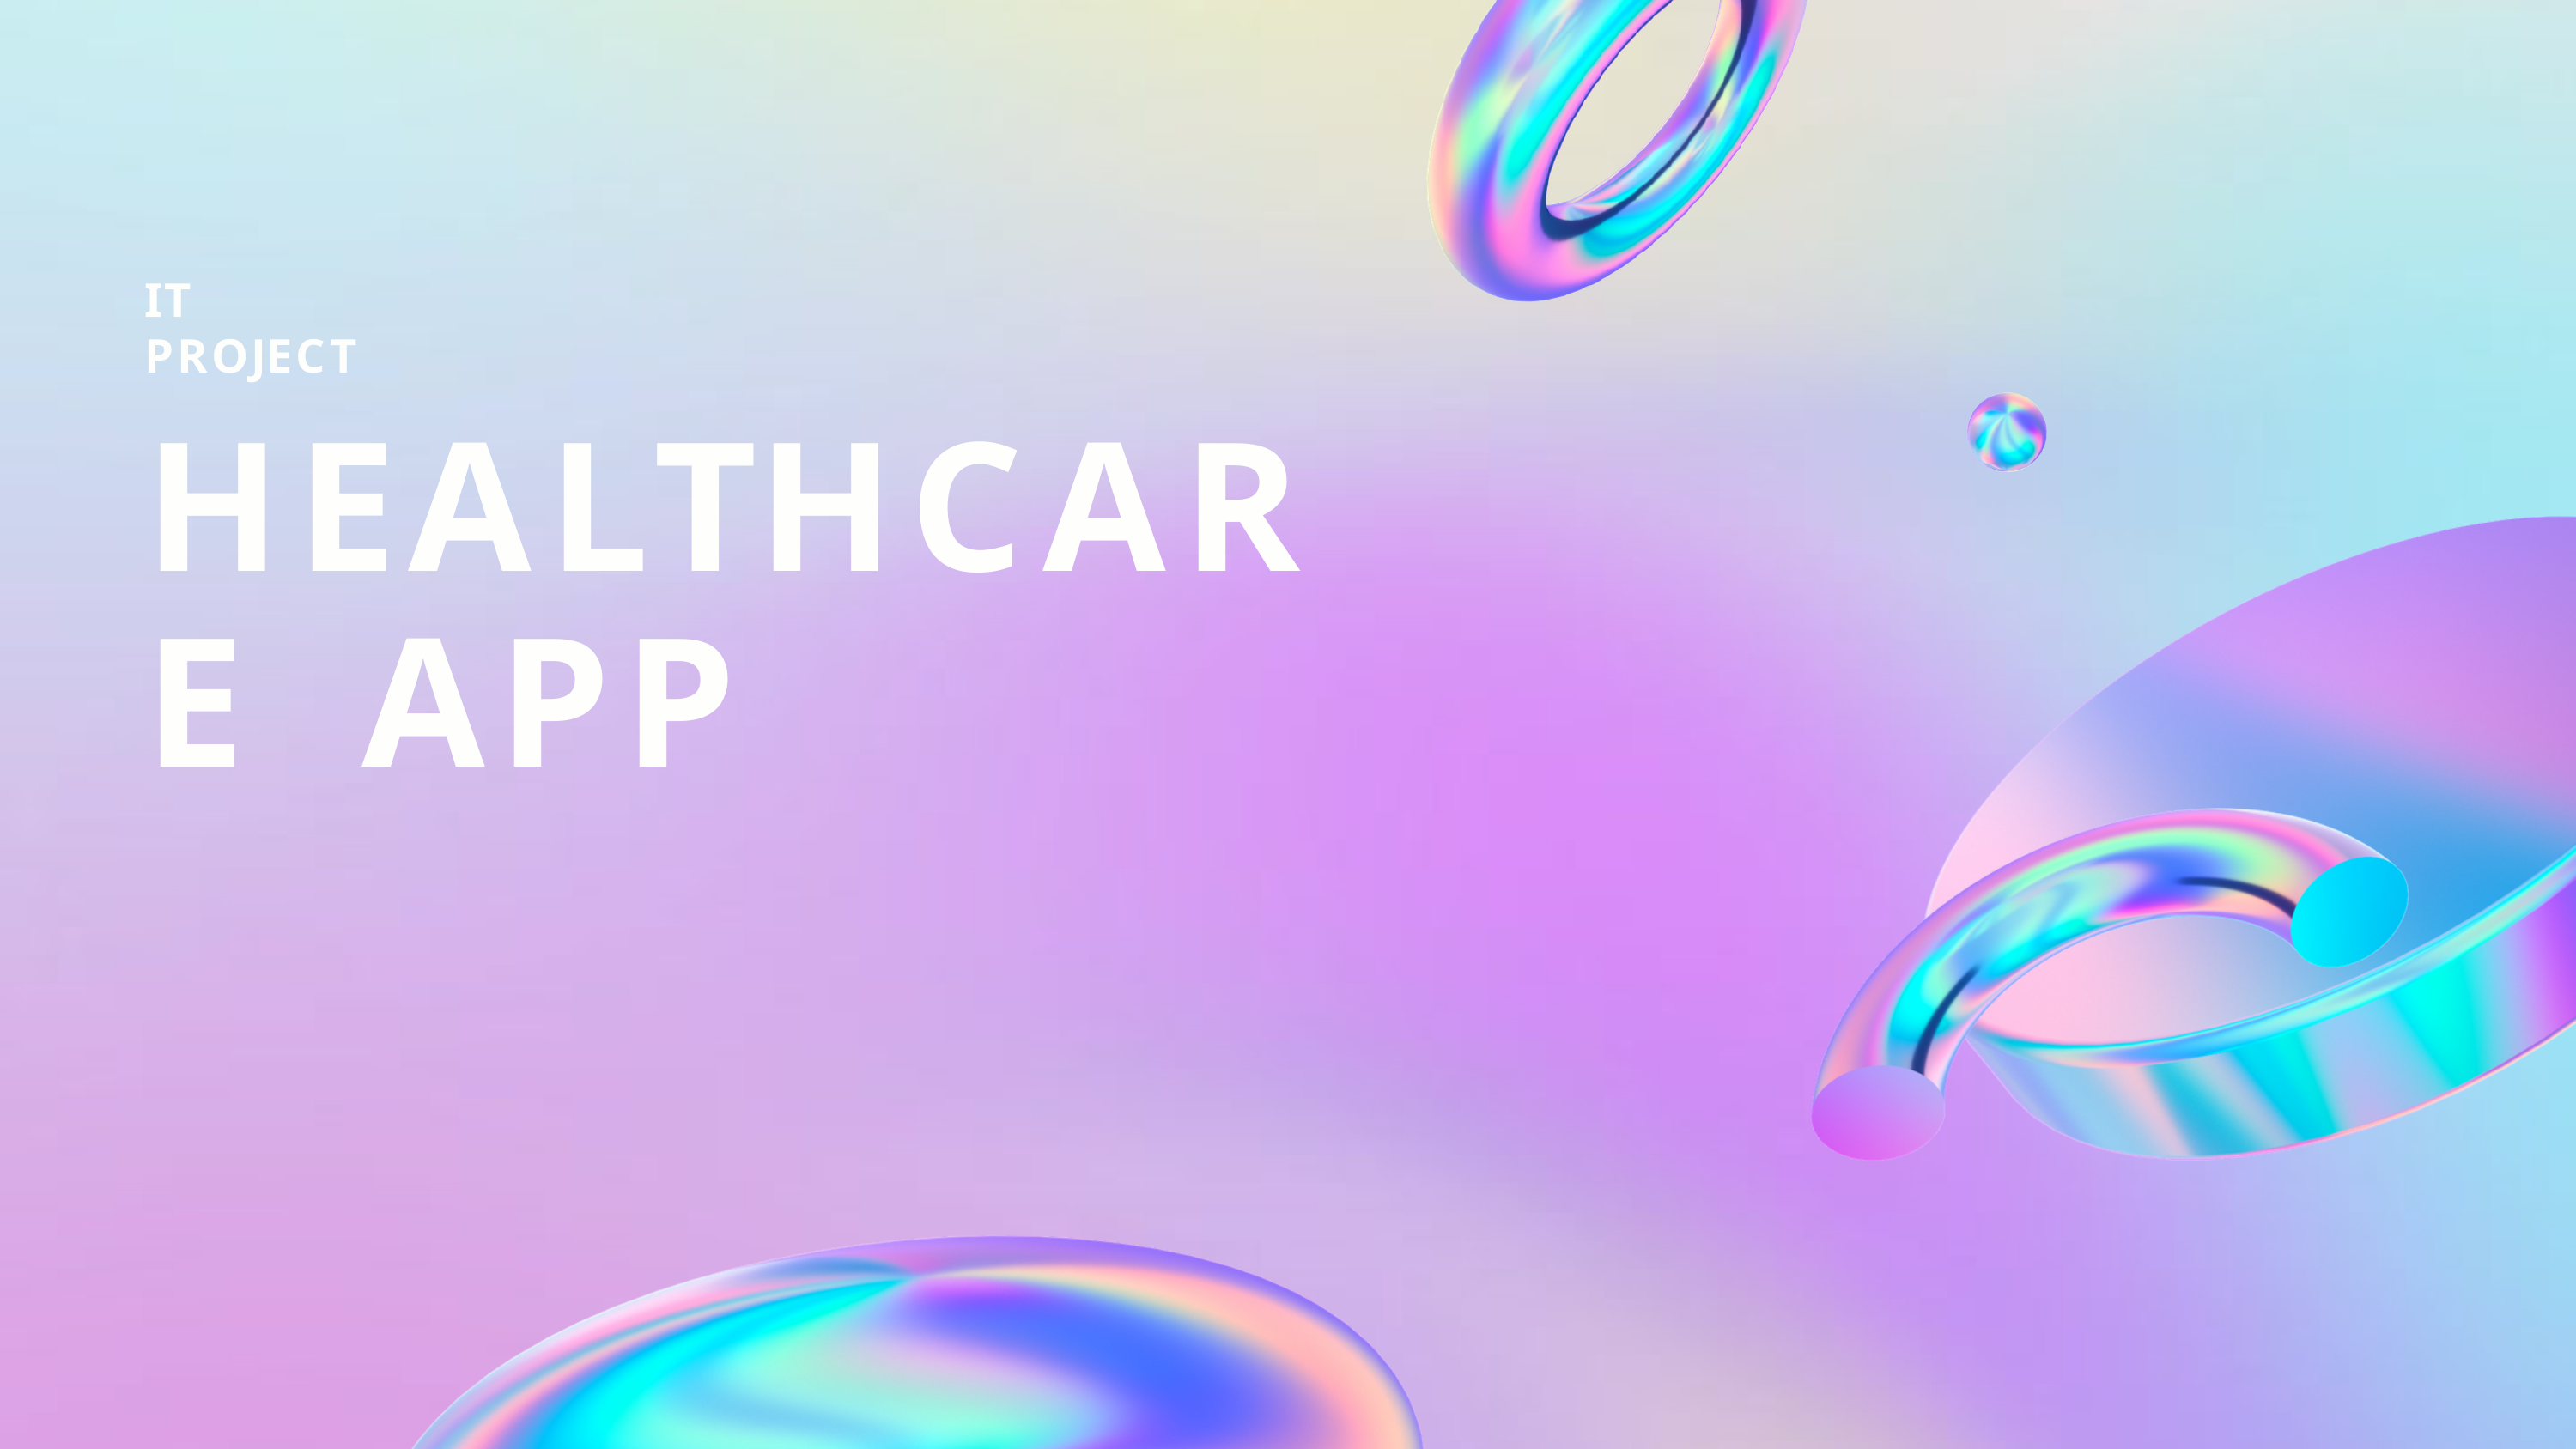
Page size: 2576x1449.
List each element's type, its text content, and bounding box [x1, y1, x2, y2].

text_box IT PROJECT [143, 269, 408, 383]
picture [0, 0, 2576, 1449]
text_box HEALTHCARE APP [143, 388, 1376, 803]
